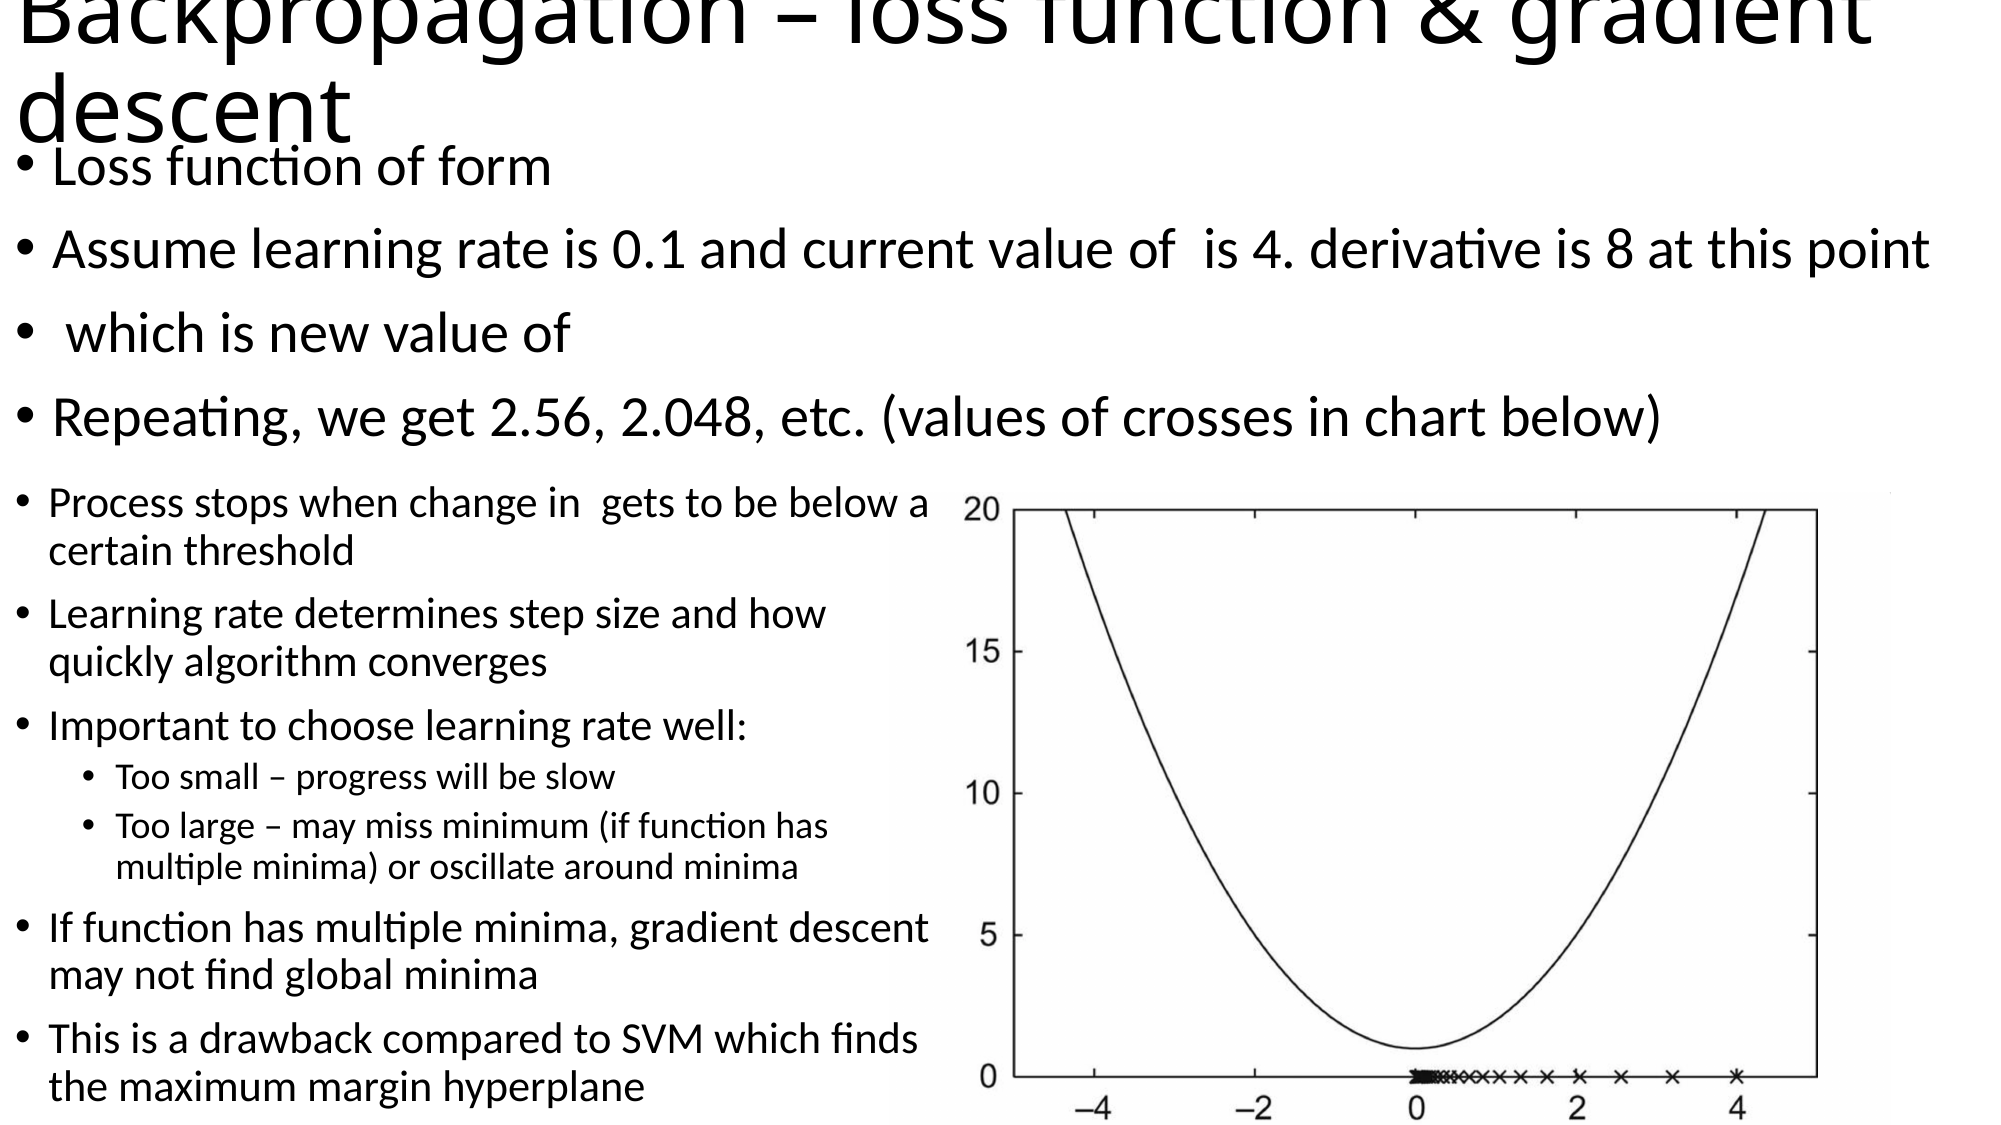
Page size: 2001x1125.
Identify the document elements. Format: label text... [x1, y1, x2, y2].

picture [889, 492, 1891, 1125]
title Backpropagation – loss function & gradient descent [0, 0, 2000, 128]
